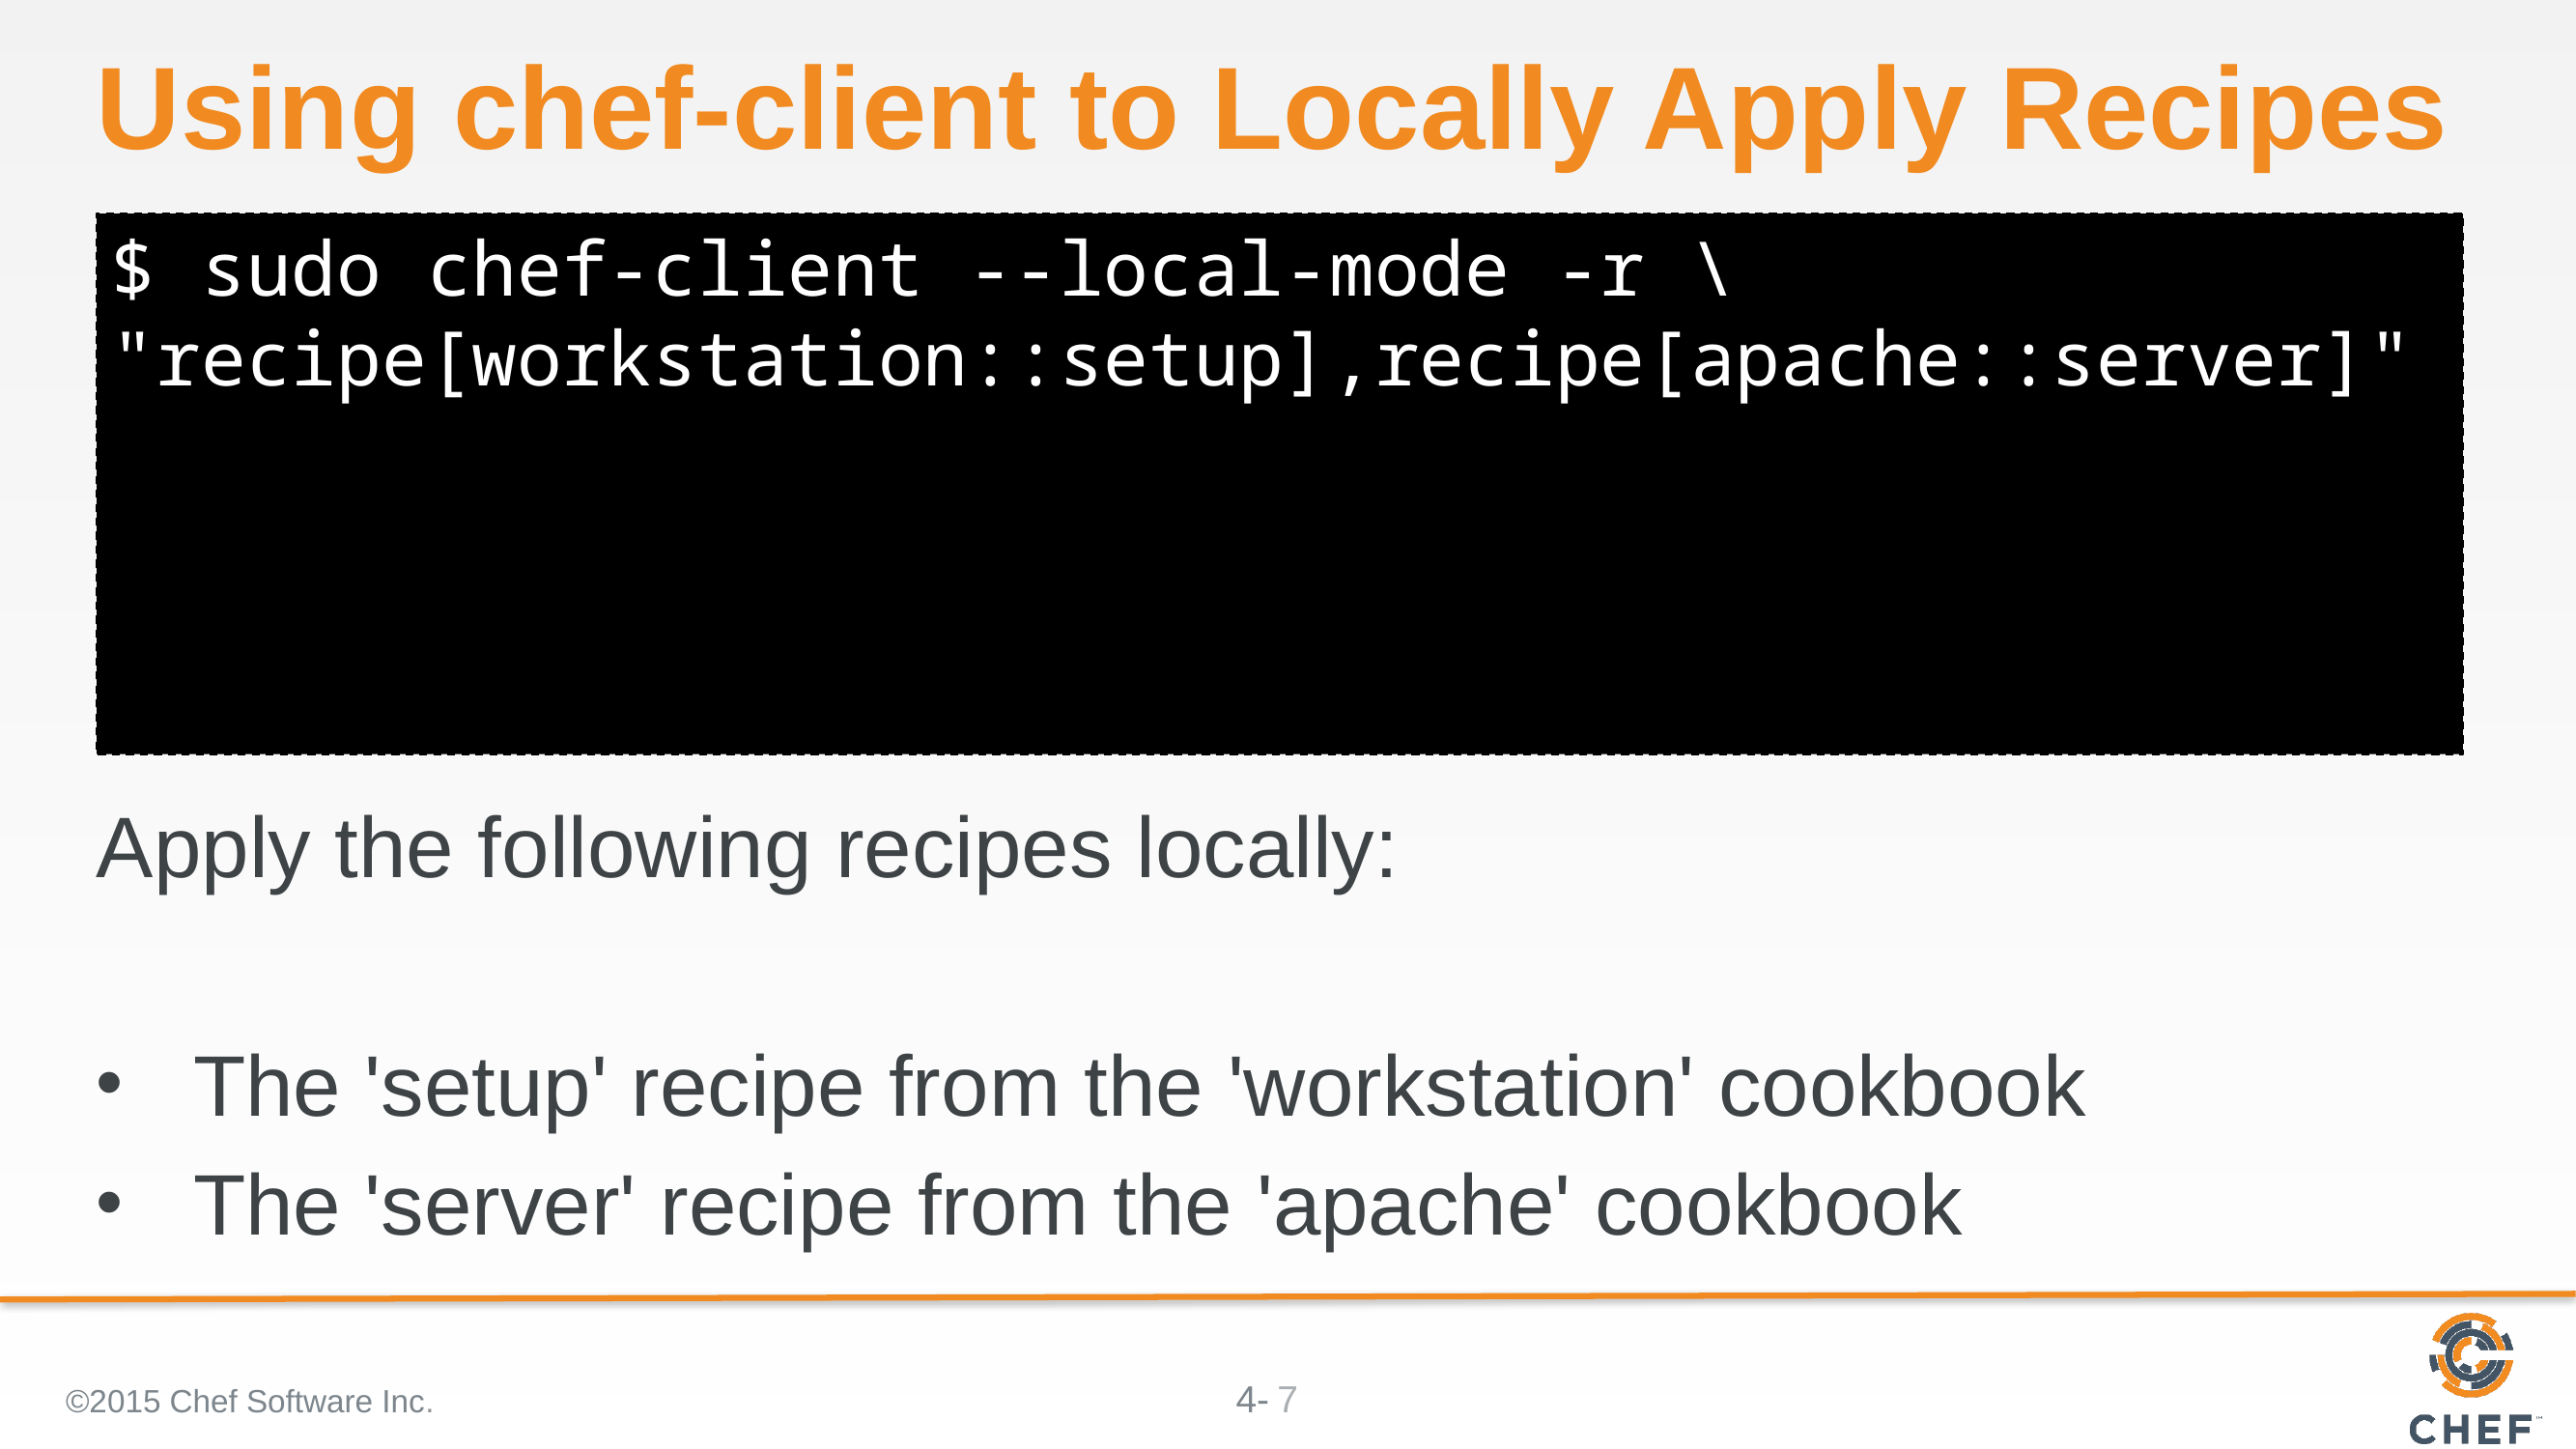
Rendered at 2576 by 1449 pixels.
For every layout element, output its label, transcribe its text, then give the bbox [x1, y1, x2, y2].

slide_number 7 [998, 1359, 1578, 1437]
title Using chef-client to Locally Apply Recipes [96, 48, 2463, 180]
text_box [536, 1161, 730, 1355]
list Apply the following recipes locally: The 'setup' recipe from the 'workstation' cookbook The 'server' recipe from the 'apache' cookbook [97, 792, 2463, 1333]
footer ©2015 Chef Software Inc. [51, 1359, 952, 1440]
picture [2399, 1297, 2550, 1449]
list $ sudo chef-client --local-mode -r \ "recipe[workstation::setup],recipe[apache::server]" [96, 213, 2464, 755]
